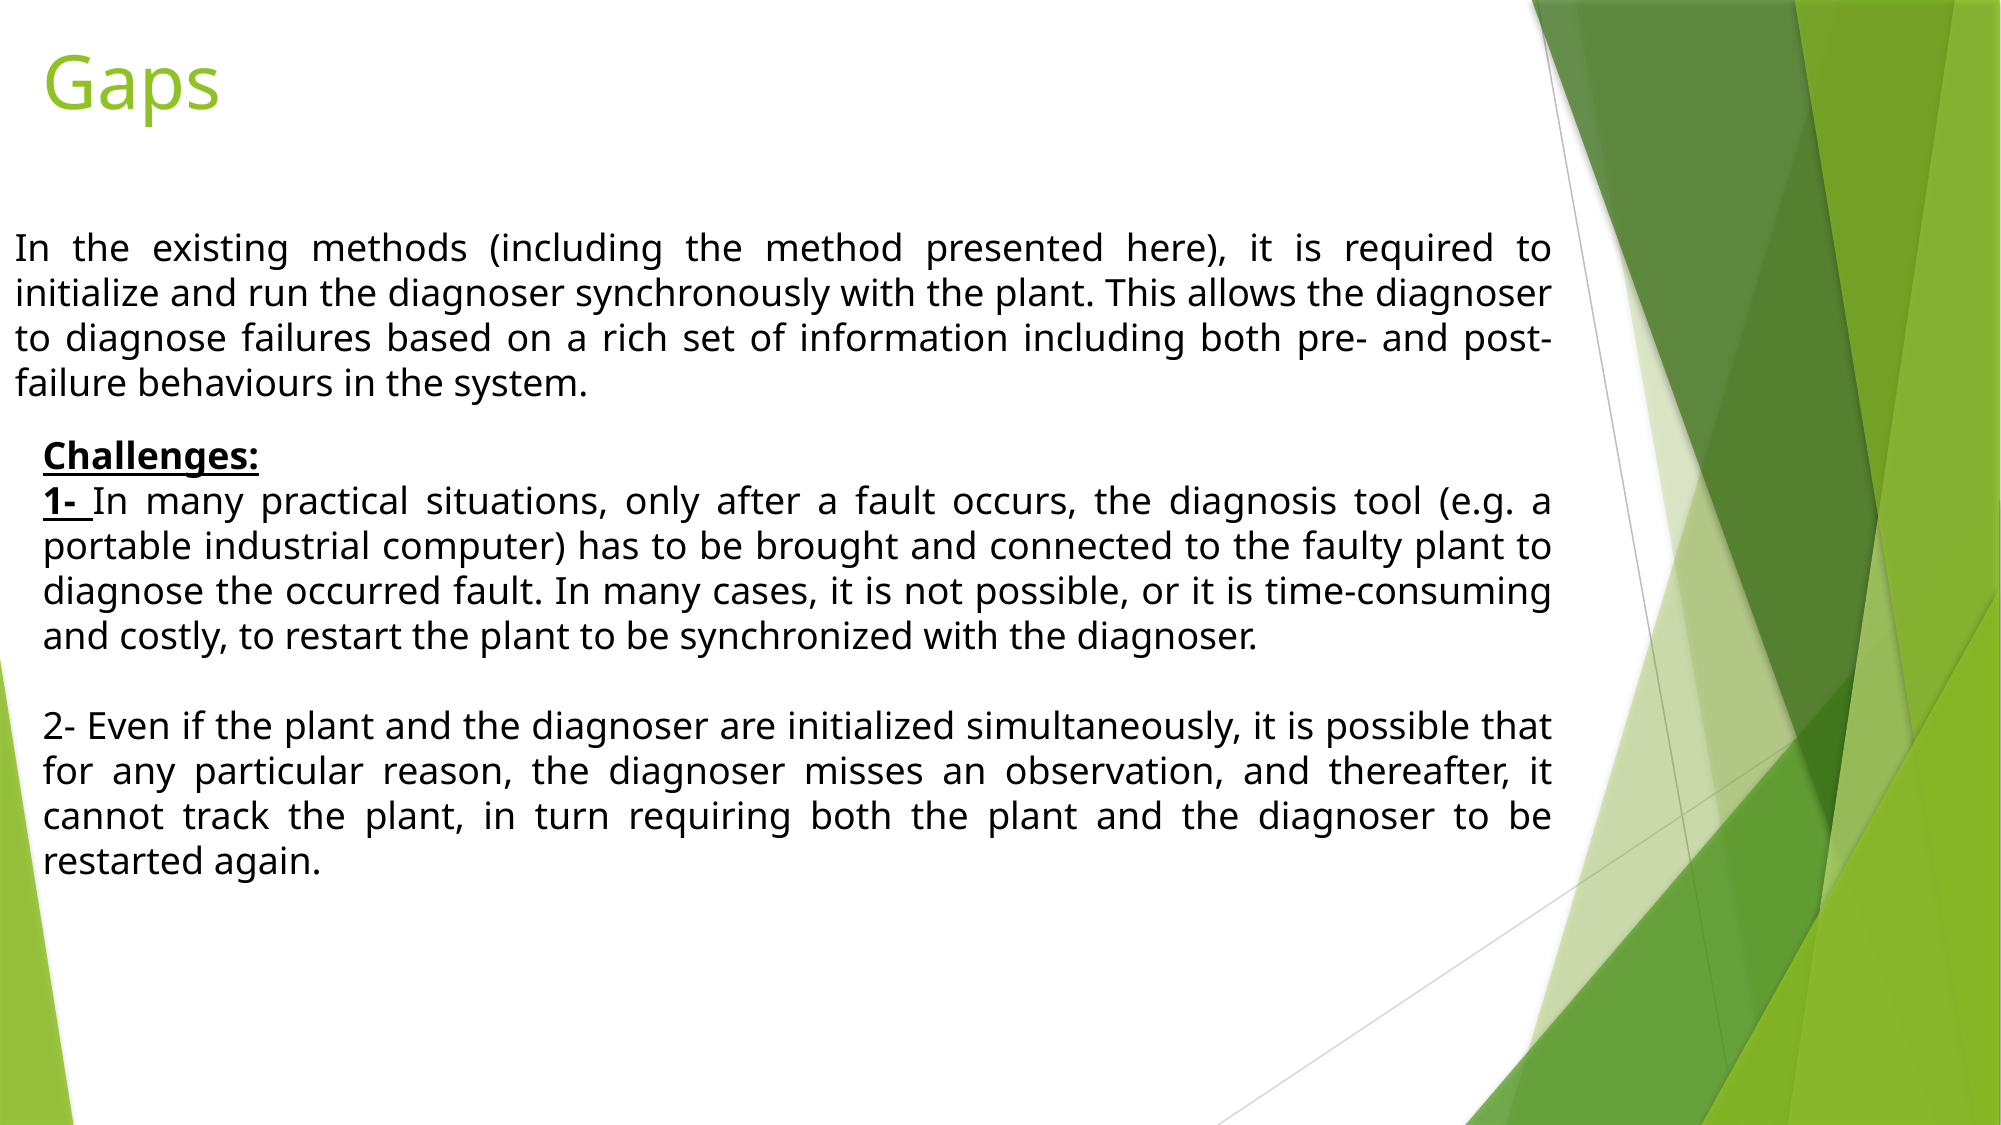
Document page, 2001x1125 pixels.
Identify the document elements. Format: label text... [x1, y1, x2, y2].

text_box Challenges: 1- In many practical situations, only after a fault occurs, the diagnosis tool (e.g. a portable industrial computer) has to be brought and connected to the faulty plant to diagnose the occurred fault. In many cases, it is not possible, or it is time-consuming and costly, to restart the plant to be synchronized with the diagnoser. 2- Even if the plant and the diagnoser are initialized simultaneously, it is possible that for any particular reason, the diagnoser misses an observation, and thereafter, it cannot track the plant, in turn requiring both the plant and the diagnoser to be restarted again. [27, 424, 1569, 890]
title Gaps [27, 27, 1438, 216]
text_box In the existing methods (including the method presented here), it is required to initialize and run the diagnoser synchronously with the plant. This allows the diagnoser to diagnose failures based on a rich set of information including both pre- and post-failure behaviours in the system. [0, 216, 1569, 412]
